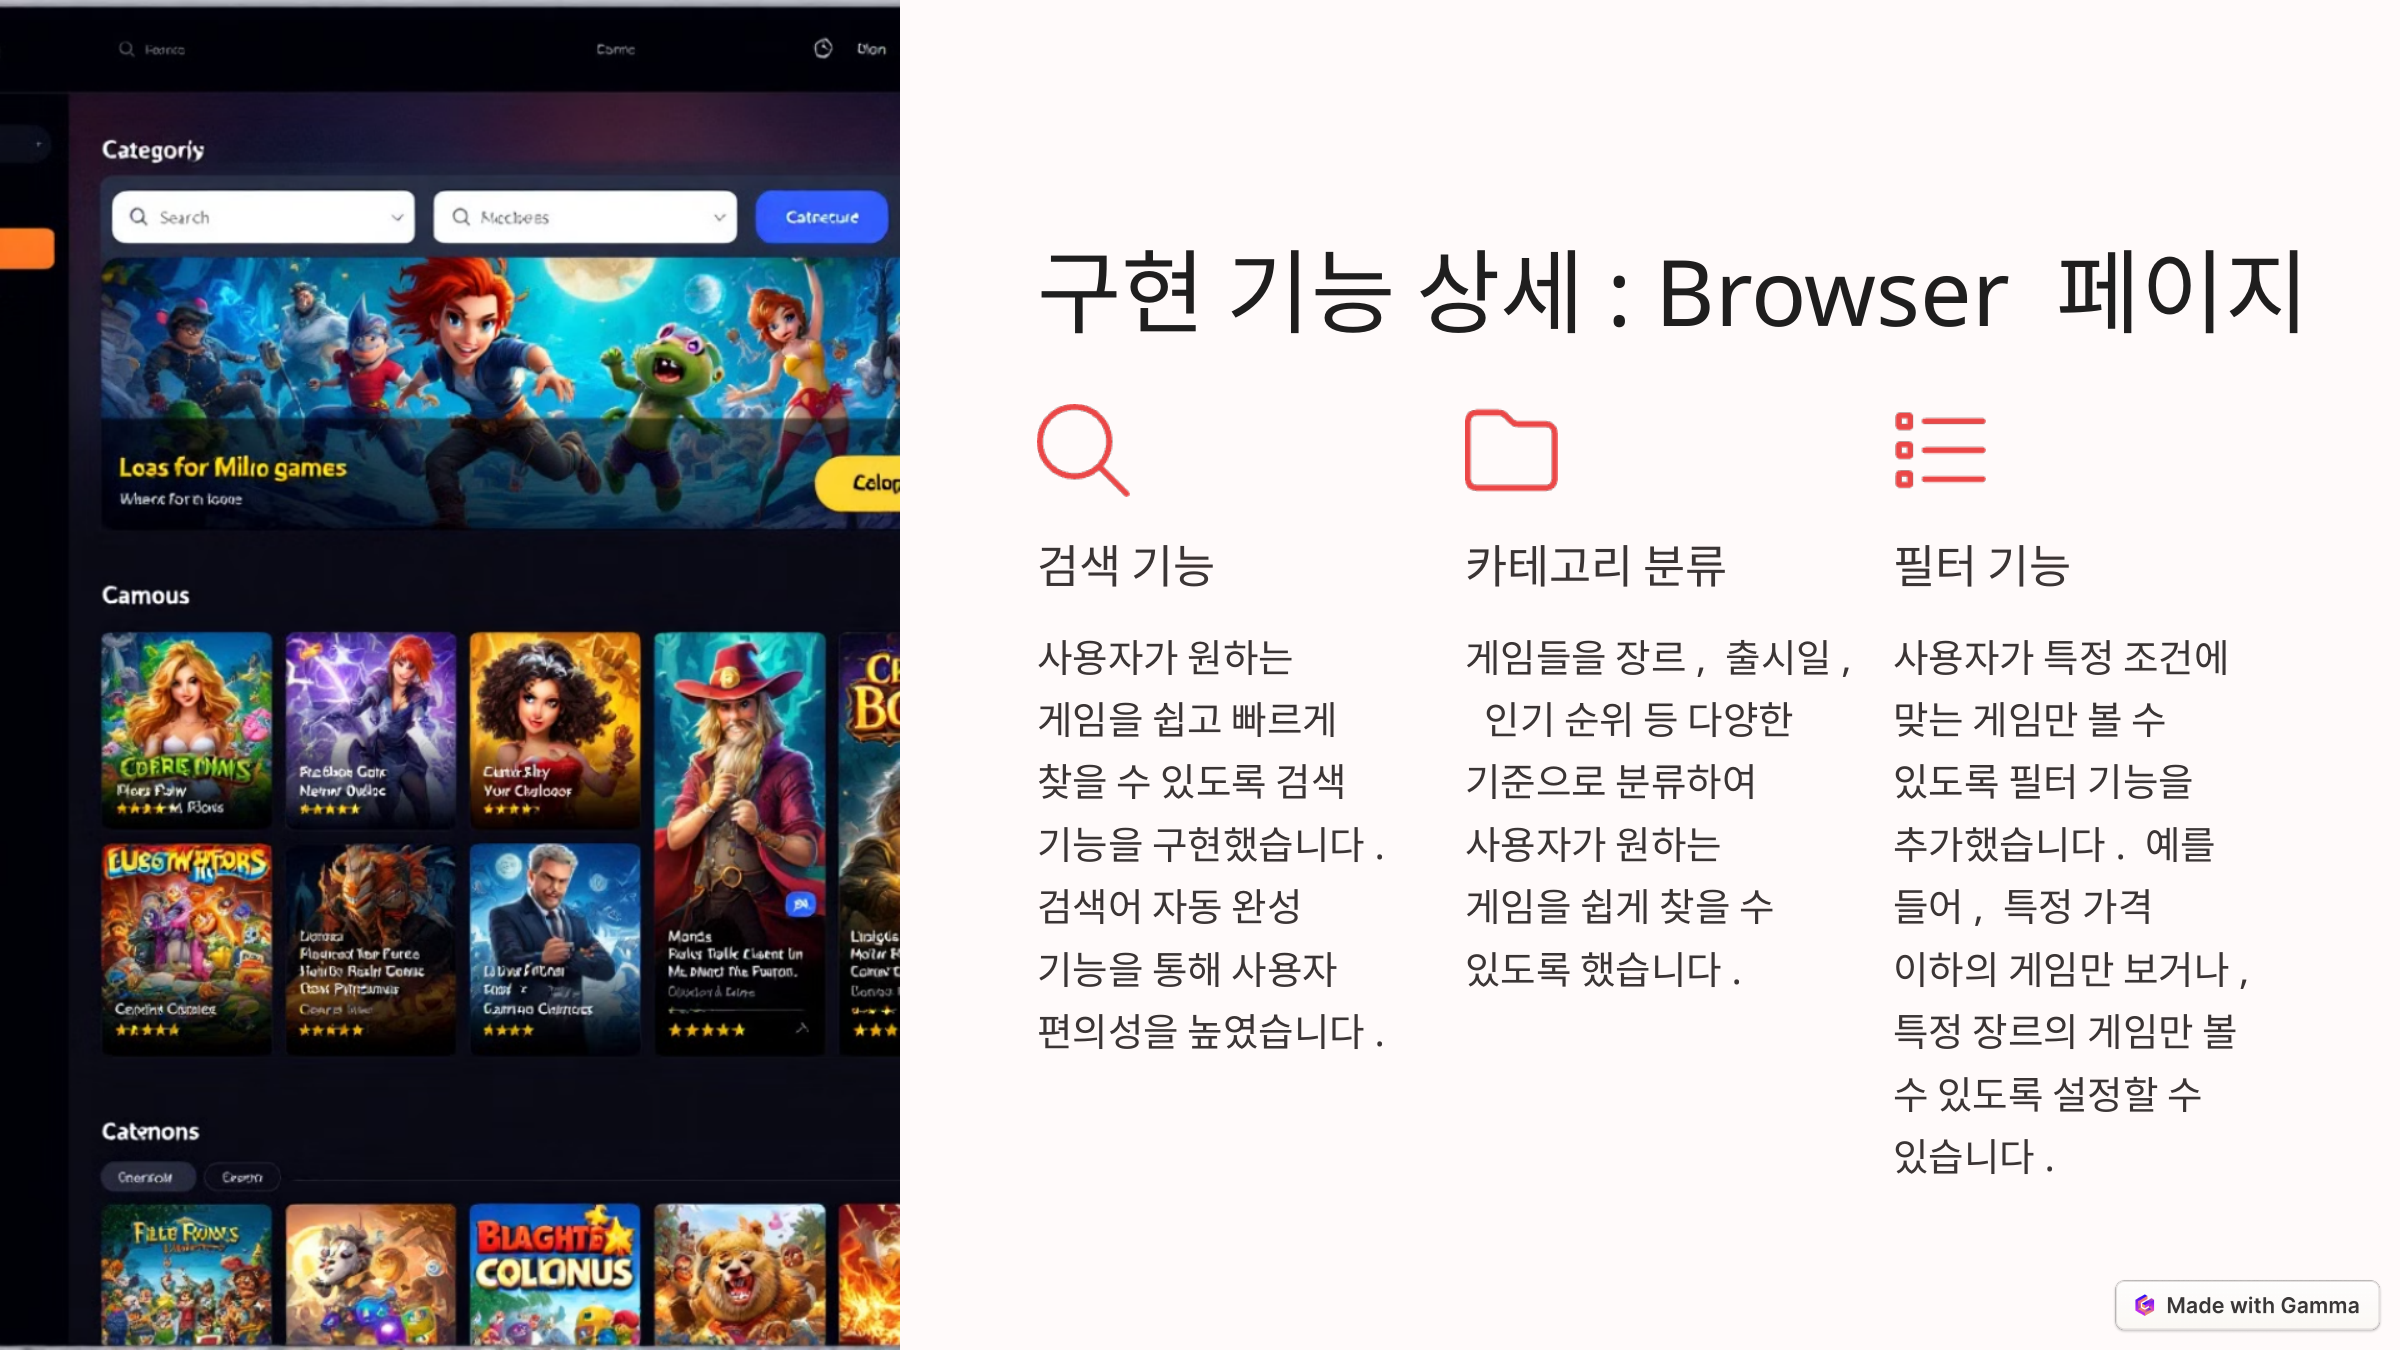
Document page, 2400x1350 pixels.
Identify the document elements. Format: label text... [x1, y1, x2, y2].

text_box 구현 기능 상세: Browser 페이지 [1037, 230, 2247, 346]
picture [1465, 404, 1558, 497]
text_box 필터 기능 [1893, 535, 2263, 594]
text_box 사용자가 특정 조건에 맞는 게임만 볼 수 있도록 필터 기능을 추가했습니다. 예를 들어, 특정 가격 이하의 게임만 보거나, 특정 장르의 게임만 볼 수 있도록 설정할 수 있습니다. [1893, 617, 2263, 1120]
text_box 게임들을 장르, 출시일, 인기 순위 등 다양한 기준으로 분류하여 사용자가 원하는 게임을 쉽게 찾을 수 있도록 했습니다. [1465, 617, 1835, 995]
text_box 사용자가 원하는 게임을 쉽고 빠르게 찾을 수 있도록 검색 기능을 구현했습니다. 검색어 자동 완성 기능을 통해 사용자 편의성을 높였습니다. [1037, 617, 1407, 1057]
picture [1037, 404, 1130, 497]
picture [0, 0, 900, 1350]
picture [1893, 404, 1986, 497]
text_box 카테고리 분류 [1465, 535, 1835, 594]
text_box 검색 기능 [1037, 535, 1407, 594]
picture [2106, 1271, 2389, 1339]
